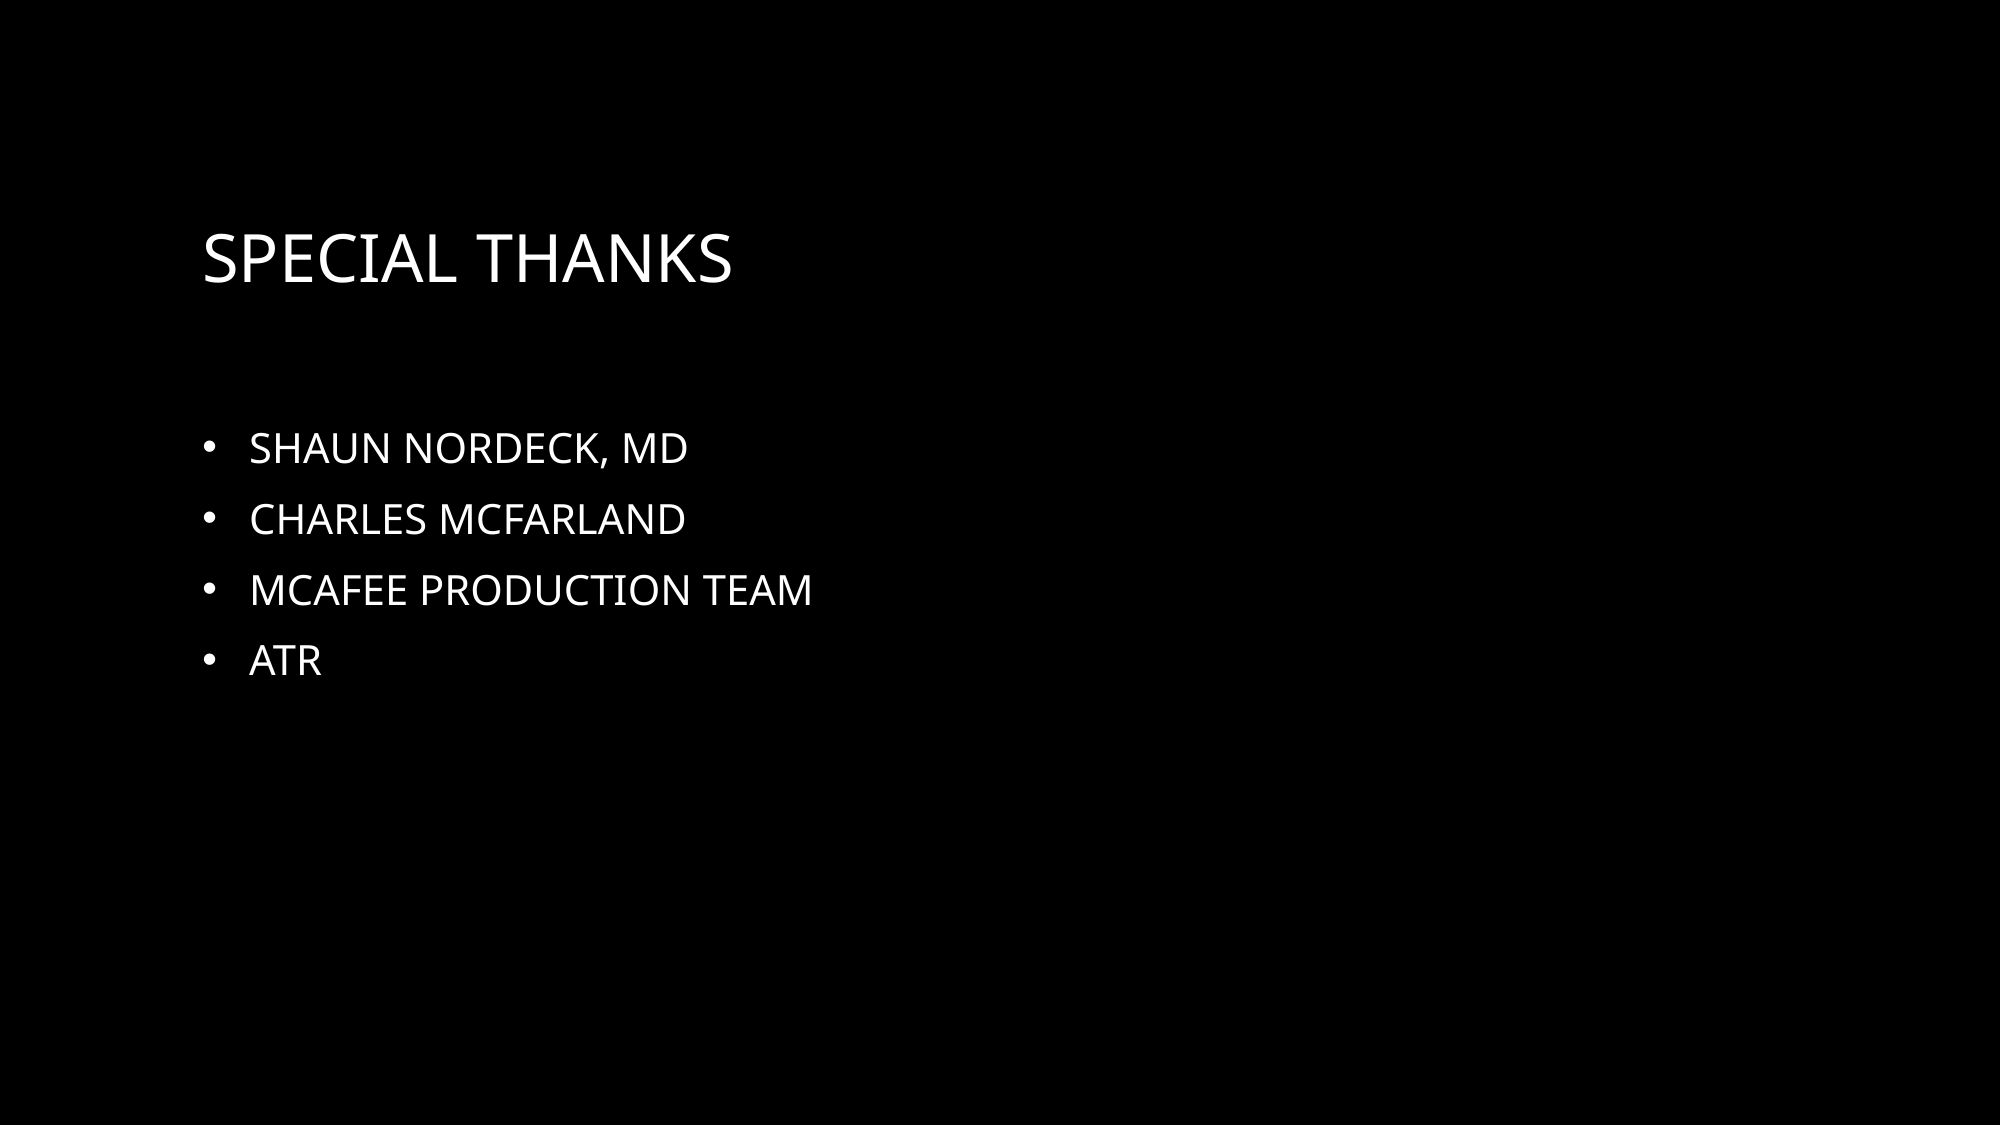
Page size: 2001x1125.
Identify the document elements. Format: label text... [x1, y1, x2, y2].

title Special thanks [187, 99, 1813, 296]
list Shaun Nordeck, MD Charles McFarland McAfee Production team ATR [187, 296, 1813, 810]
